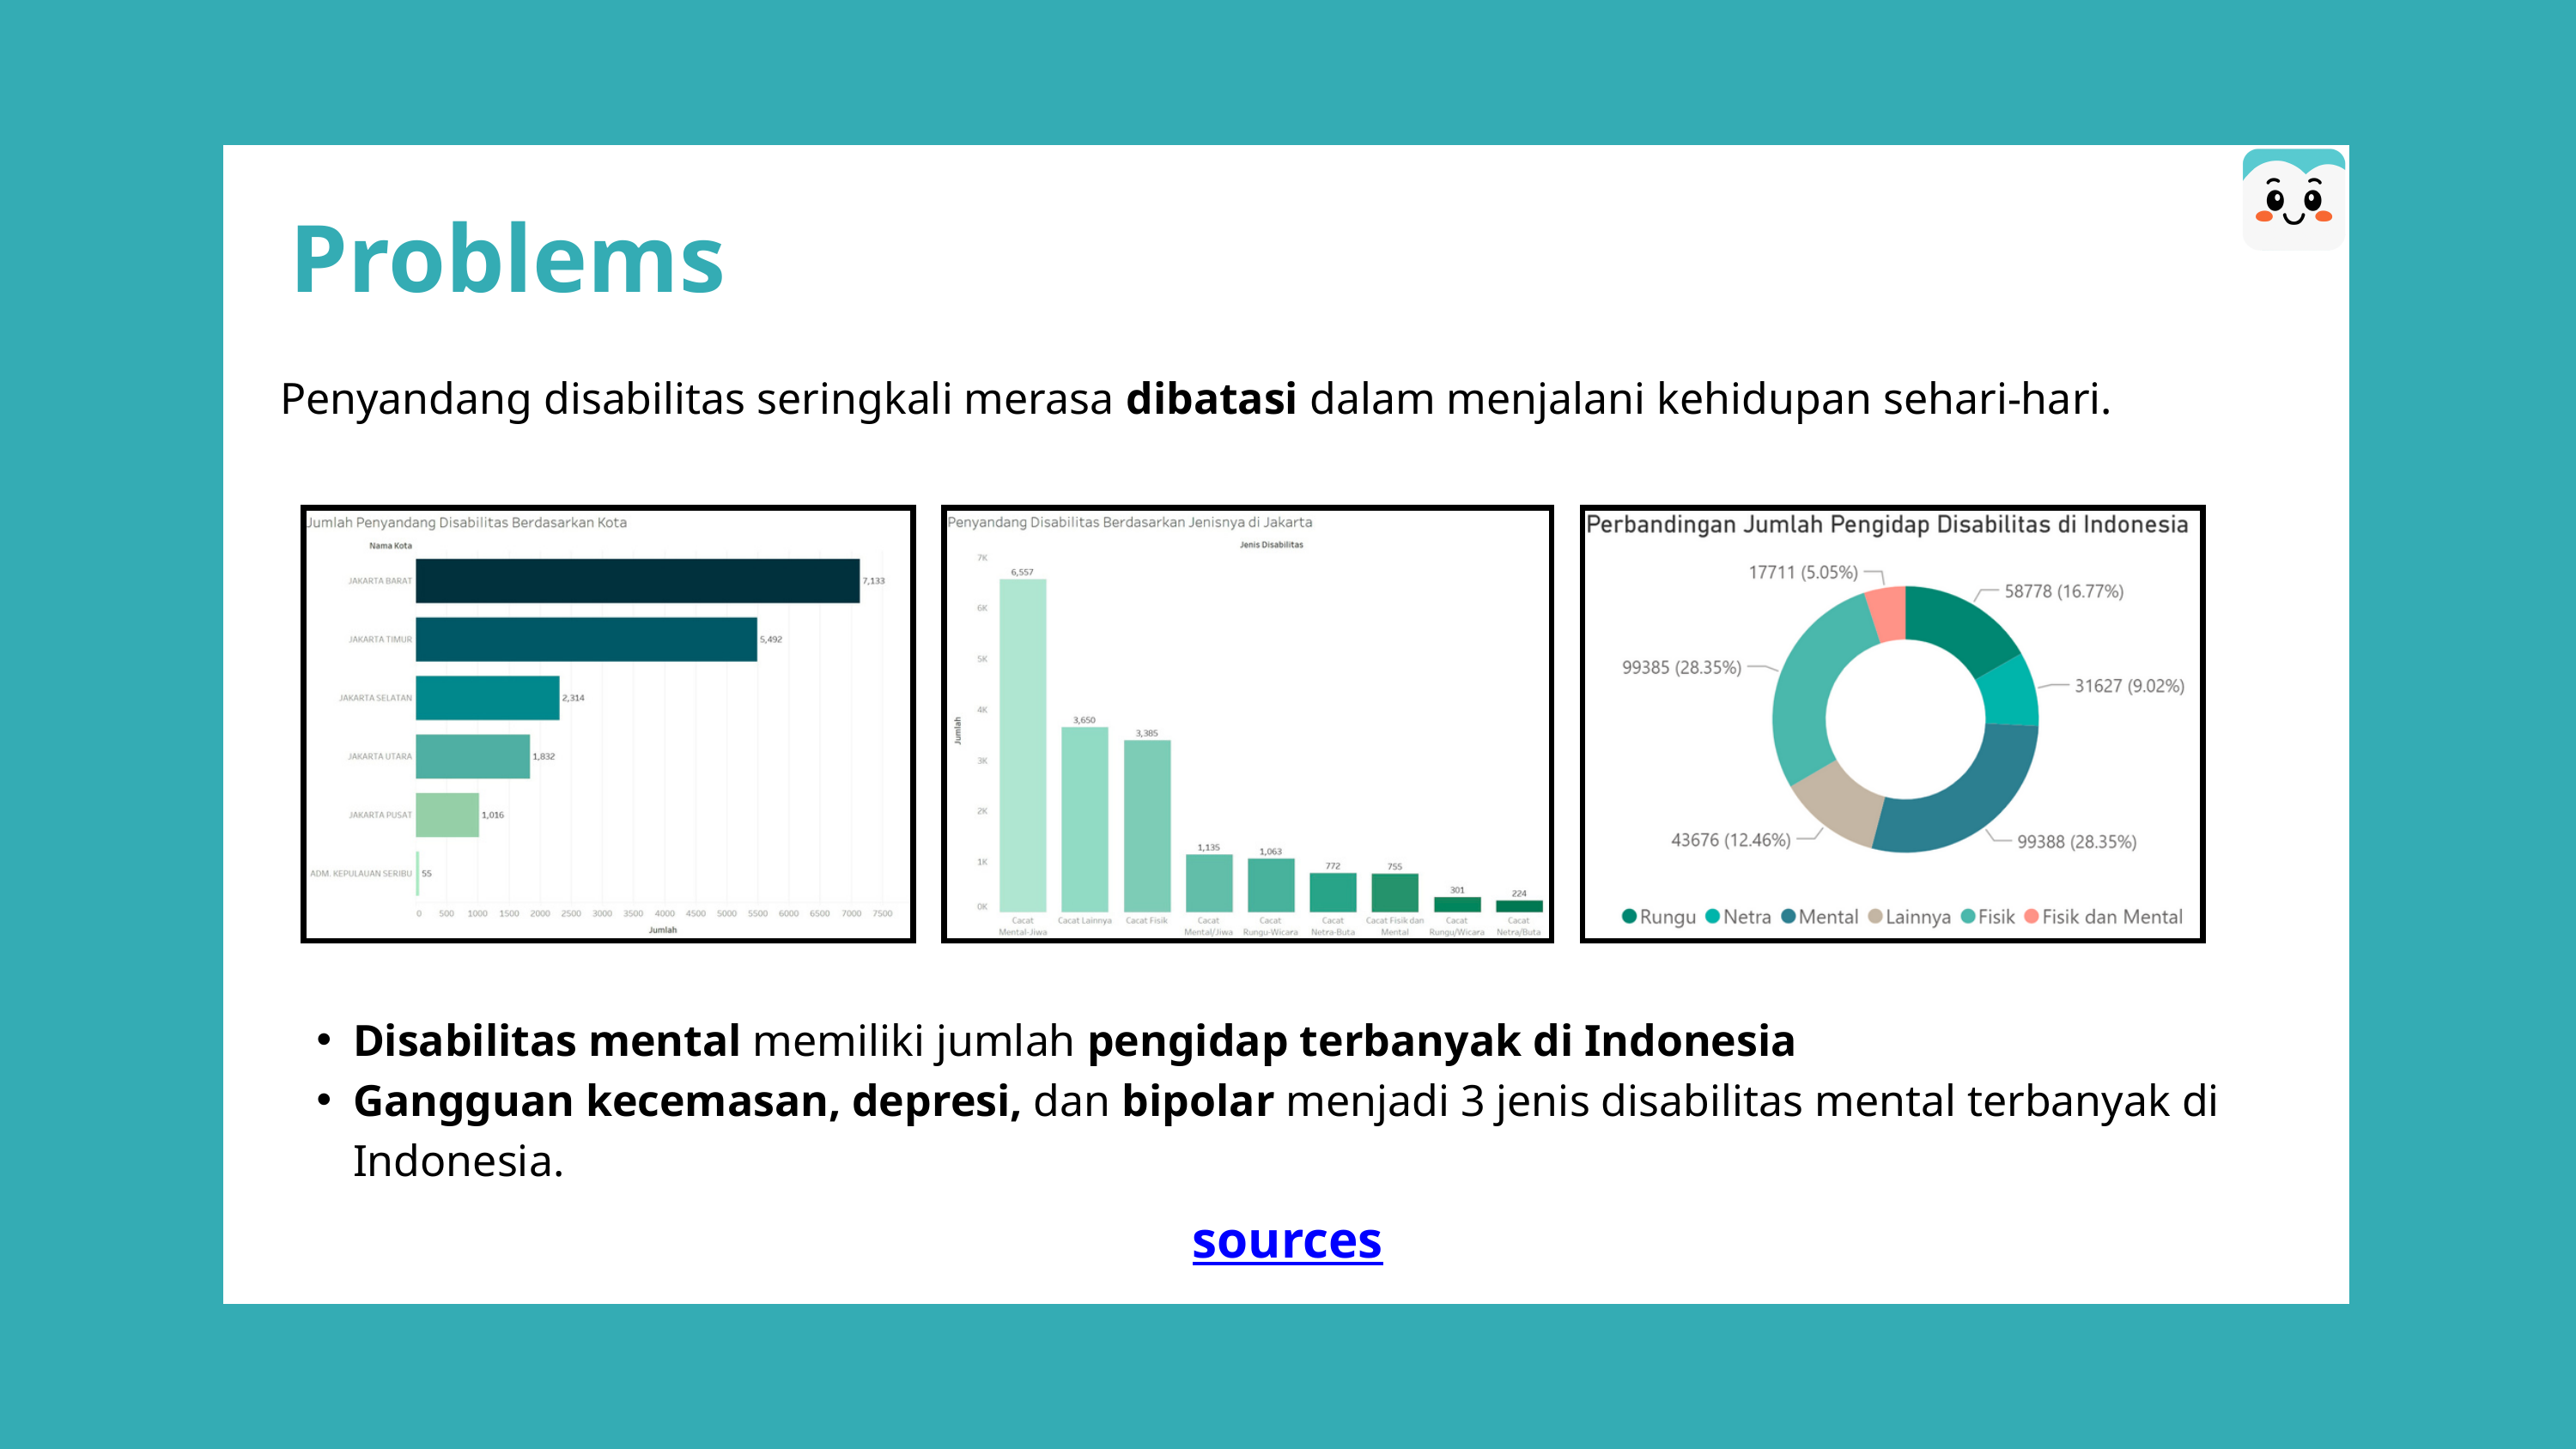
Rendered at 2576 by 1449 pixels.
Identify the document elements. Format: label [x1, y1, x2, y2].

text_box [222, 144, 2350, 1304]
